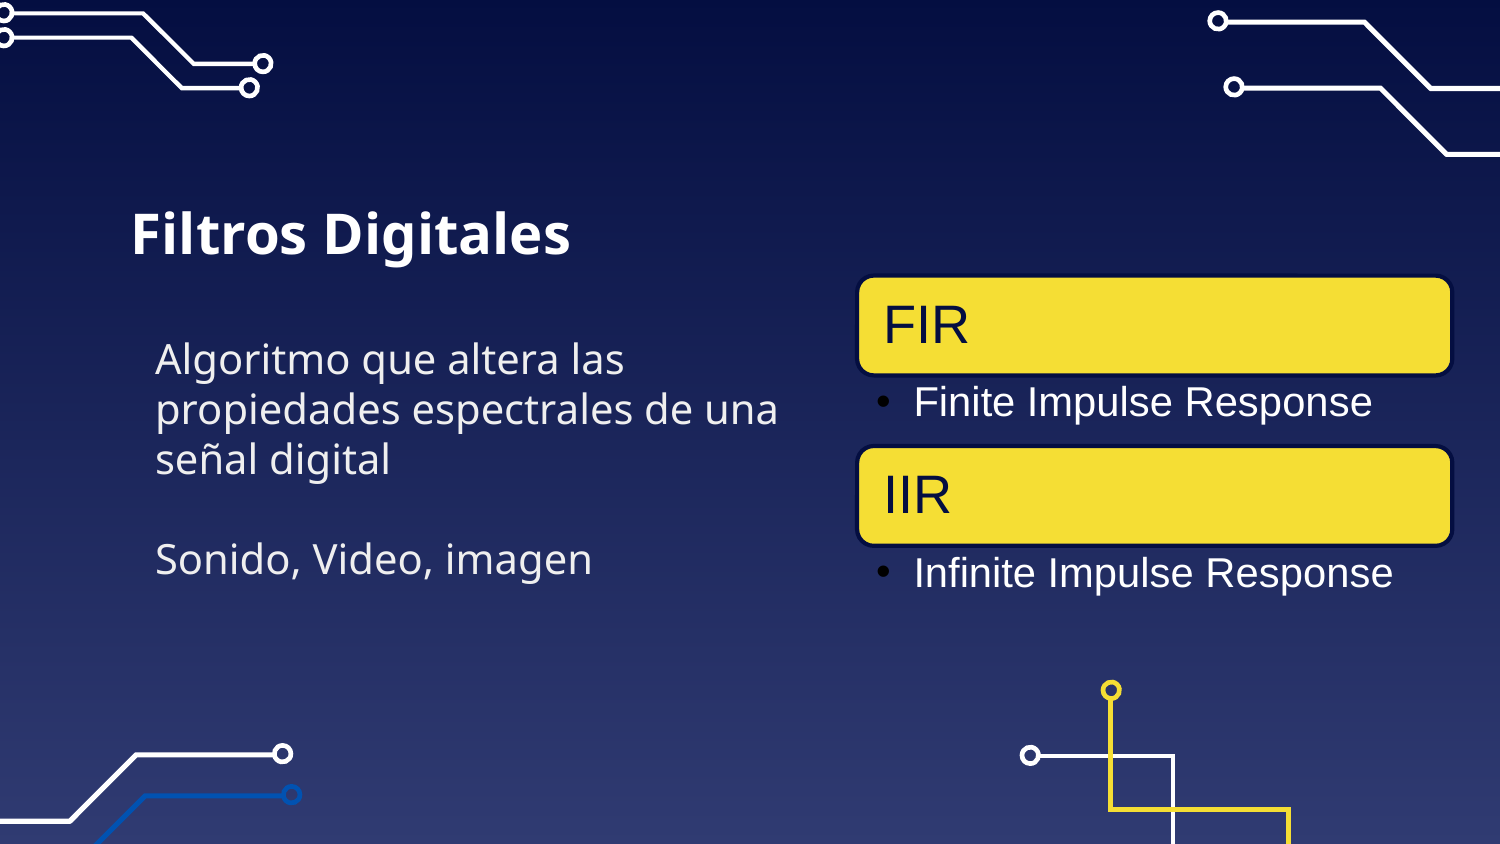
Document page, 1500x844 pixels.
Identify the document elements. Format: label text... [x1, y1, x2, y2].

list Algoritmo que altera las propiedades espectrales de una señal digital Sonido, Video, imagen [116, 290, 815, 696]
title Filtros Digitales [115, 160, 814, 303]
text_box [856, 274, 1453, 618]
